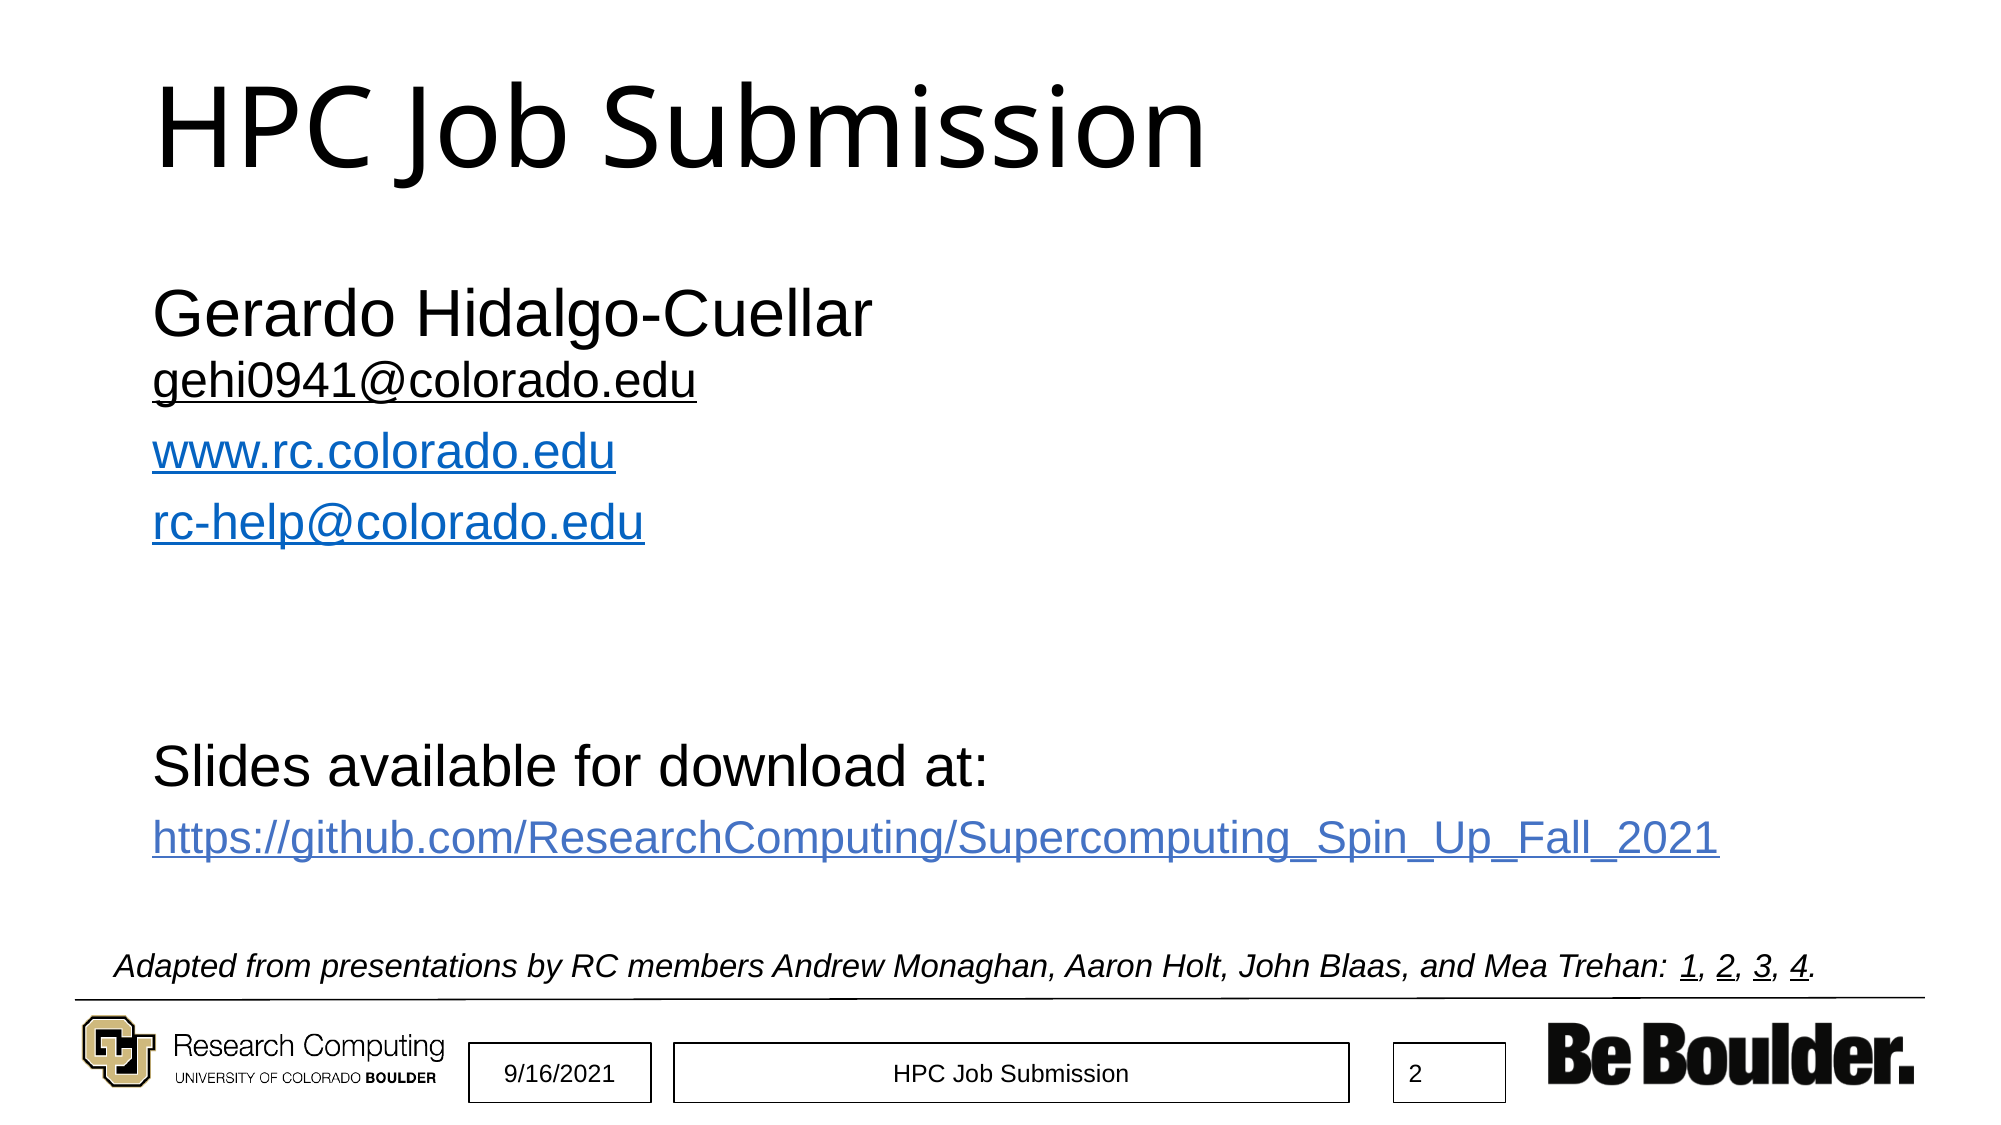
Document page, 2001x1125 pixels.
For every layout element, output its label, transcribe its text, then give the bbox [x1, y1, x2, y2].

picture [81, 1015, 444, 1088]
list Gerardo Hidalgo-Cuellar gehi0941@colorado.edu www.rc.colorado.edu rc-help@colorado.edu Slides available for download at: https://github.com/ResearchComputing/Supercomputing_Spin_Up_Fall_2021 [137, 271, 1863, 940]
title HPC Job Submission [137, 85, 1863, 271]
text_box Adapted from presentations by RC members Andrew Monaghan, Aaron Holt, John Blaas, and Mea Trehan: 1, 2, 3, 4. [110, 940, 1920, 984]
slide_number ‹#› [1393, 1042, 1506, 1103]
picture [1524, 1015, 1938, 1088]
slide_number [468, 1042, 652, 1103]
footer HPC Job Submission [673, 1042, 1350, 1103]
